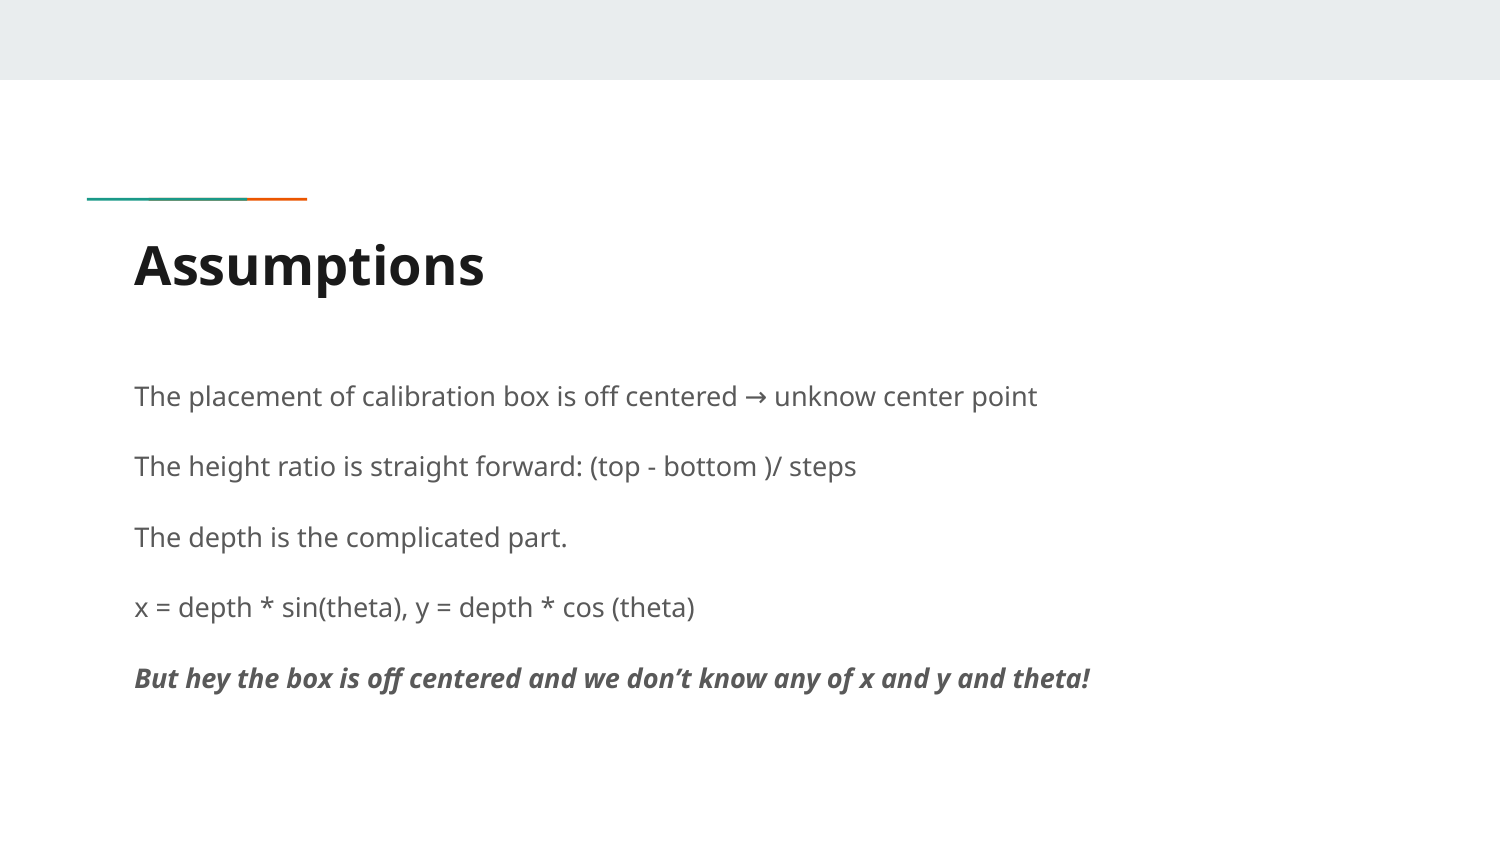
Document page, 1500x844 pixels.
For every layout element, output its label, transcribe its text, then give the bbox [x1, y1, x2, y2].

list The placement of calibration box is off centered → unknow center point The height ratio is straight forward: (top - bottom )/ steps The depth is the complicated part. x = depth * sin(theta), y = depth * cos (theta) But hey the box is off centered and we don’t know any of x and y and theta! [119, 358, 1381, 730]
title Assumptions [119, 216, 1381, 305]
